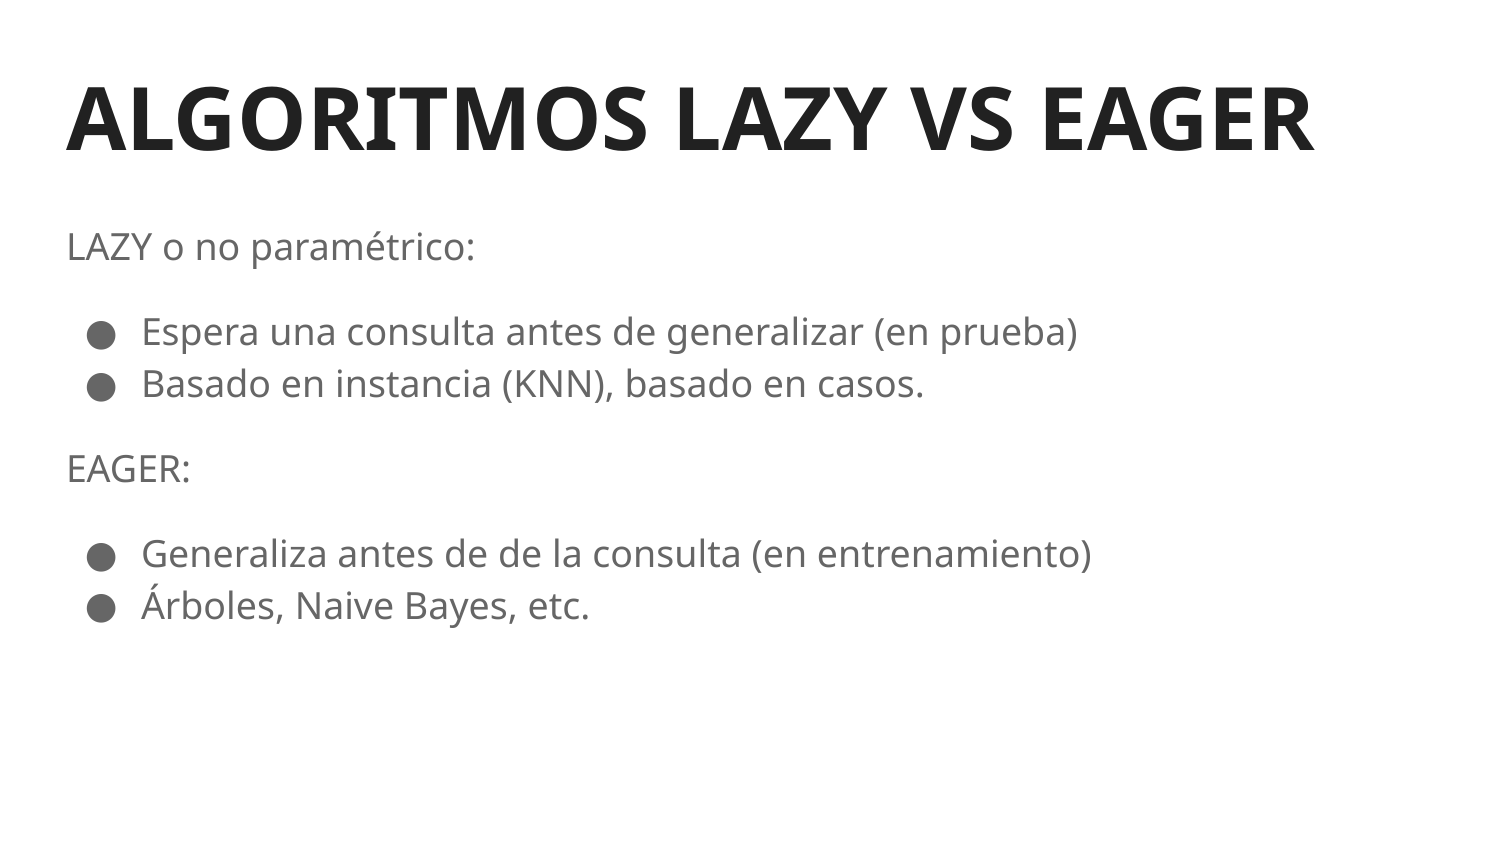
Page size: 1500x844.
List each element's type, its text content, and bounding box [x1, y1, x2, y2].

title ALGORITMOS LAZY VS EAGER [51, 48, 1449, 180]
list LAZY o no paramétrico: Espera una consulta antes de generalizar (en prueba) Basado en instancia (KNN), basado en casos. EAGER: Generaliza antes de de la consulta (en entrenamiento) Árboles, Naive Bayes, etc. [51, 201, 1449, 750]
